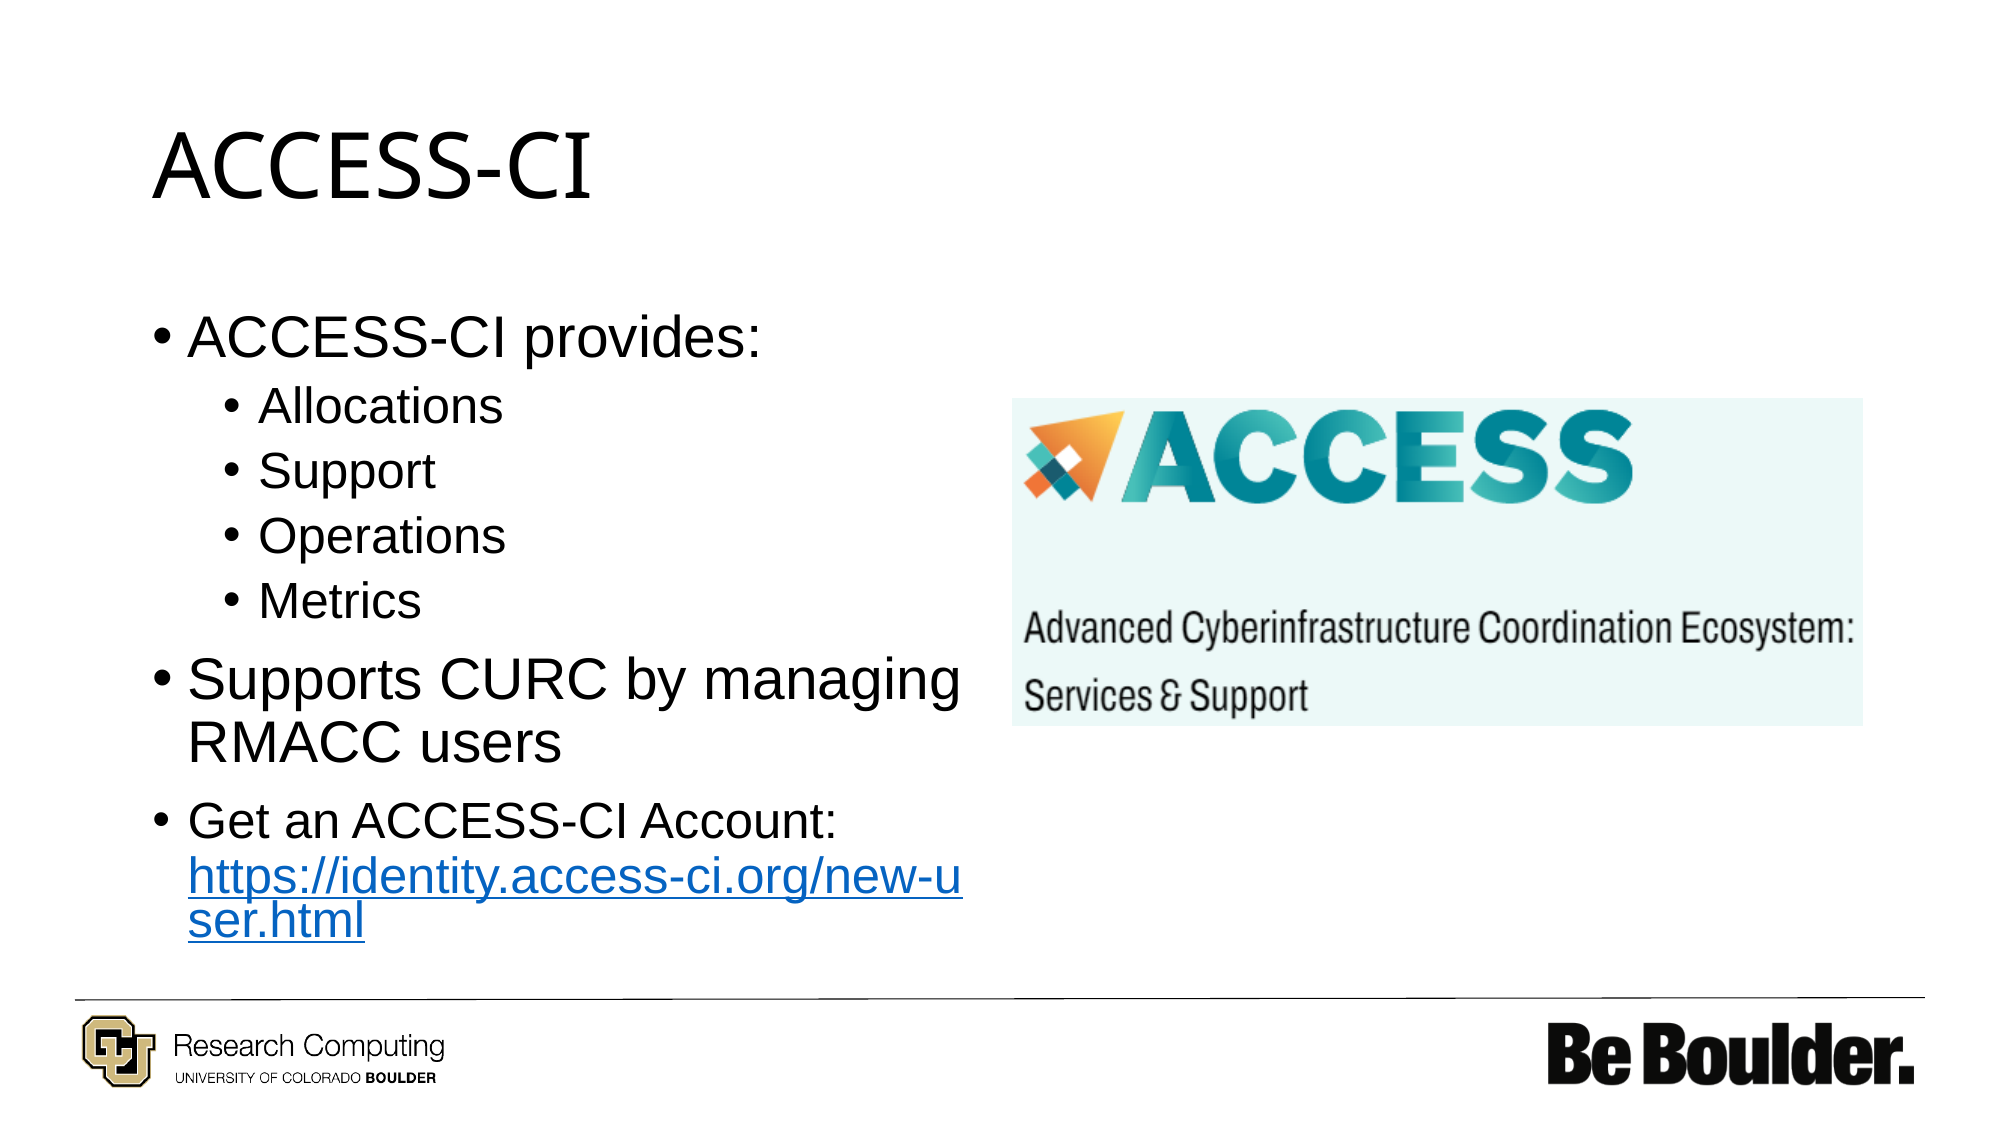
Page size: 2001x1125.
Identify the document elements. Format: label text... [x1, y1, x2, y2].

title ACCESS-CI [137, 59, 1863, 278]
picture [81, 1015, 444, 1088]
picture [1524, 1015, 1938, 1088]
picture [1012, 398, 1863, 727]
list ACCESS-CI provides: Allocations Support Operations Metrics Supports CURC by managing RMACC users Get an ACCESS-CI Account: https://identity.access-ci.org/new-user.html [137, 299, 988, 969]
